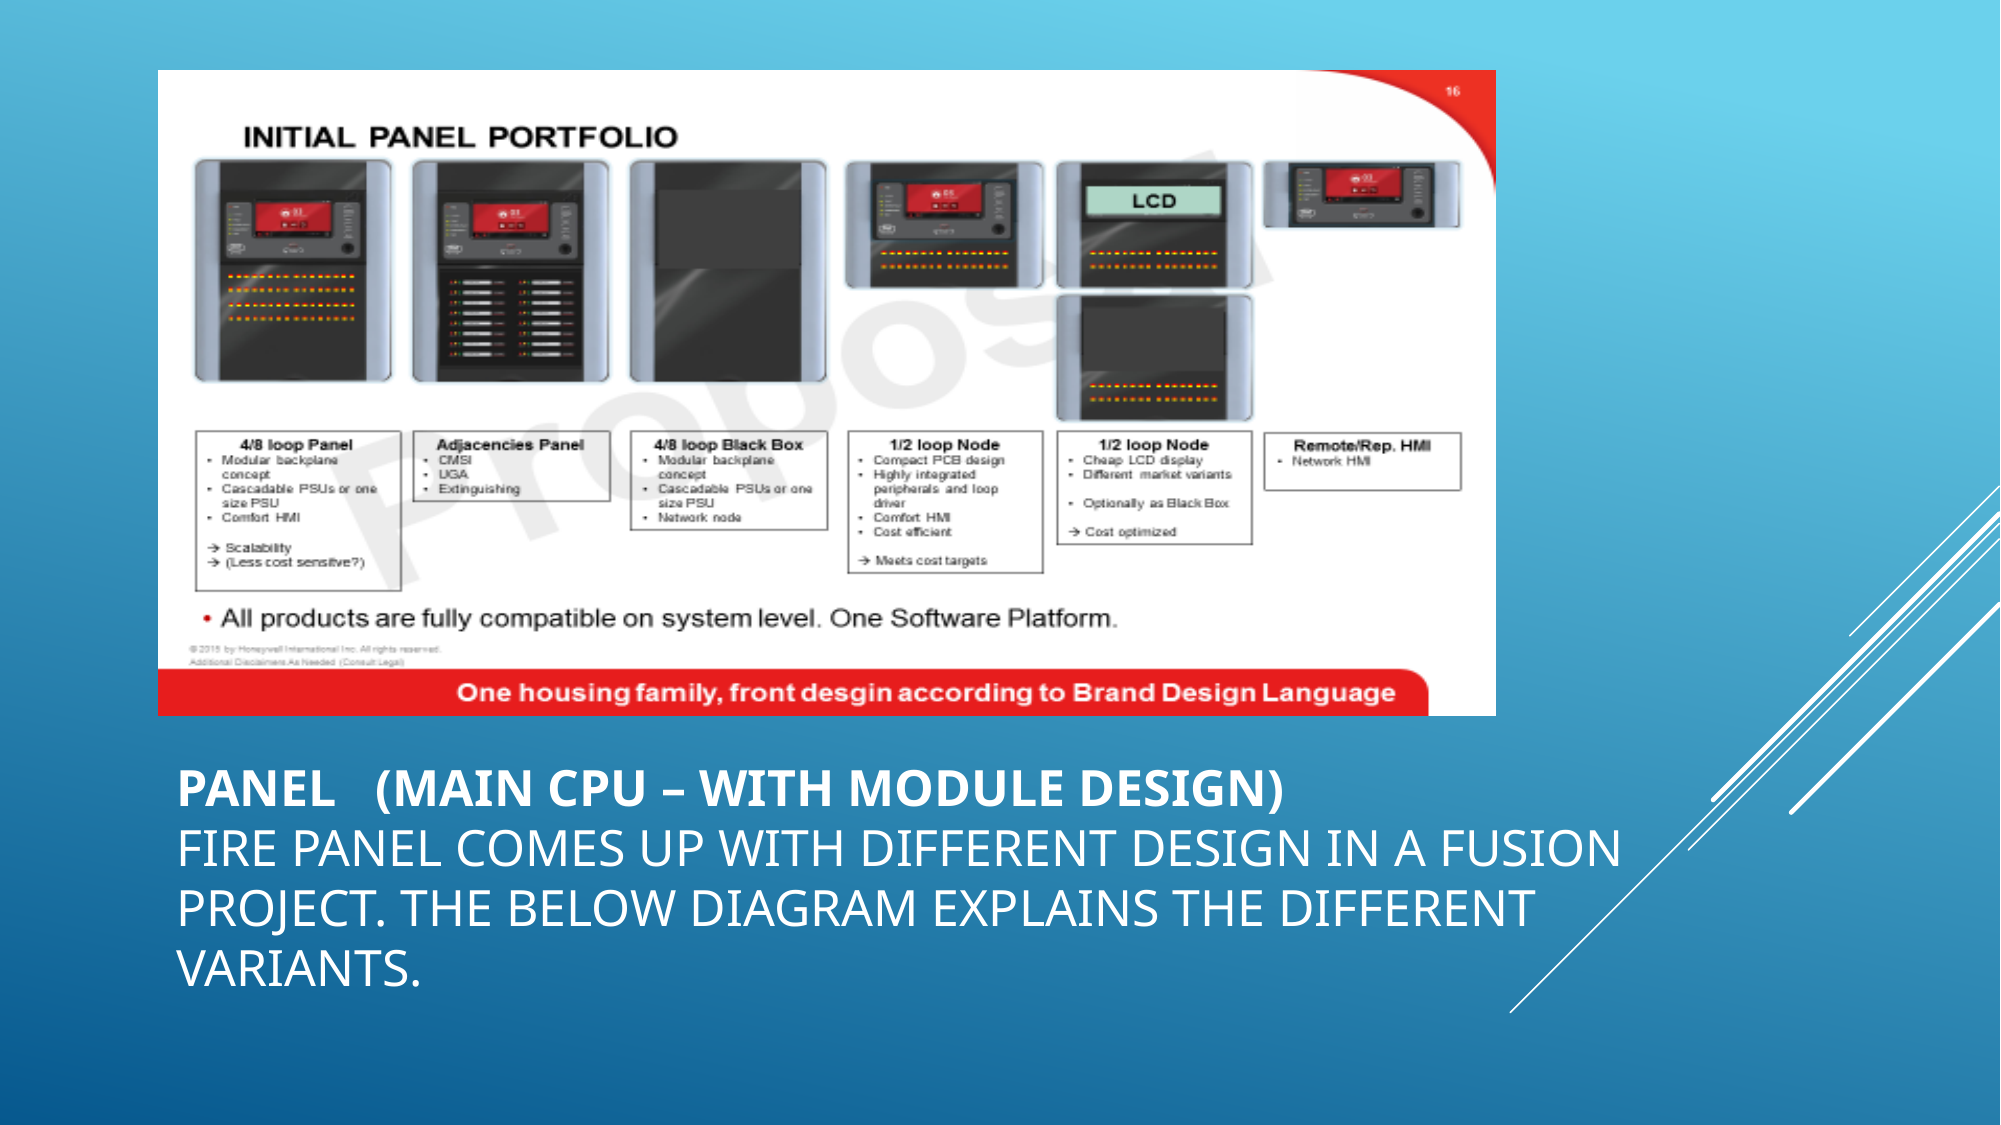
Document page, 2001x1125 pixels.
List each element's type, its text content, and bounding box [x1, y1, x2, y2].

title PANEL (Main CPU – with Module Design) Fire Panel comes up with different design in a Fusion project. The below diagram explains the different variants. [161, 783, 1790, 1031]
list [158, 70, 1496, 716]
